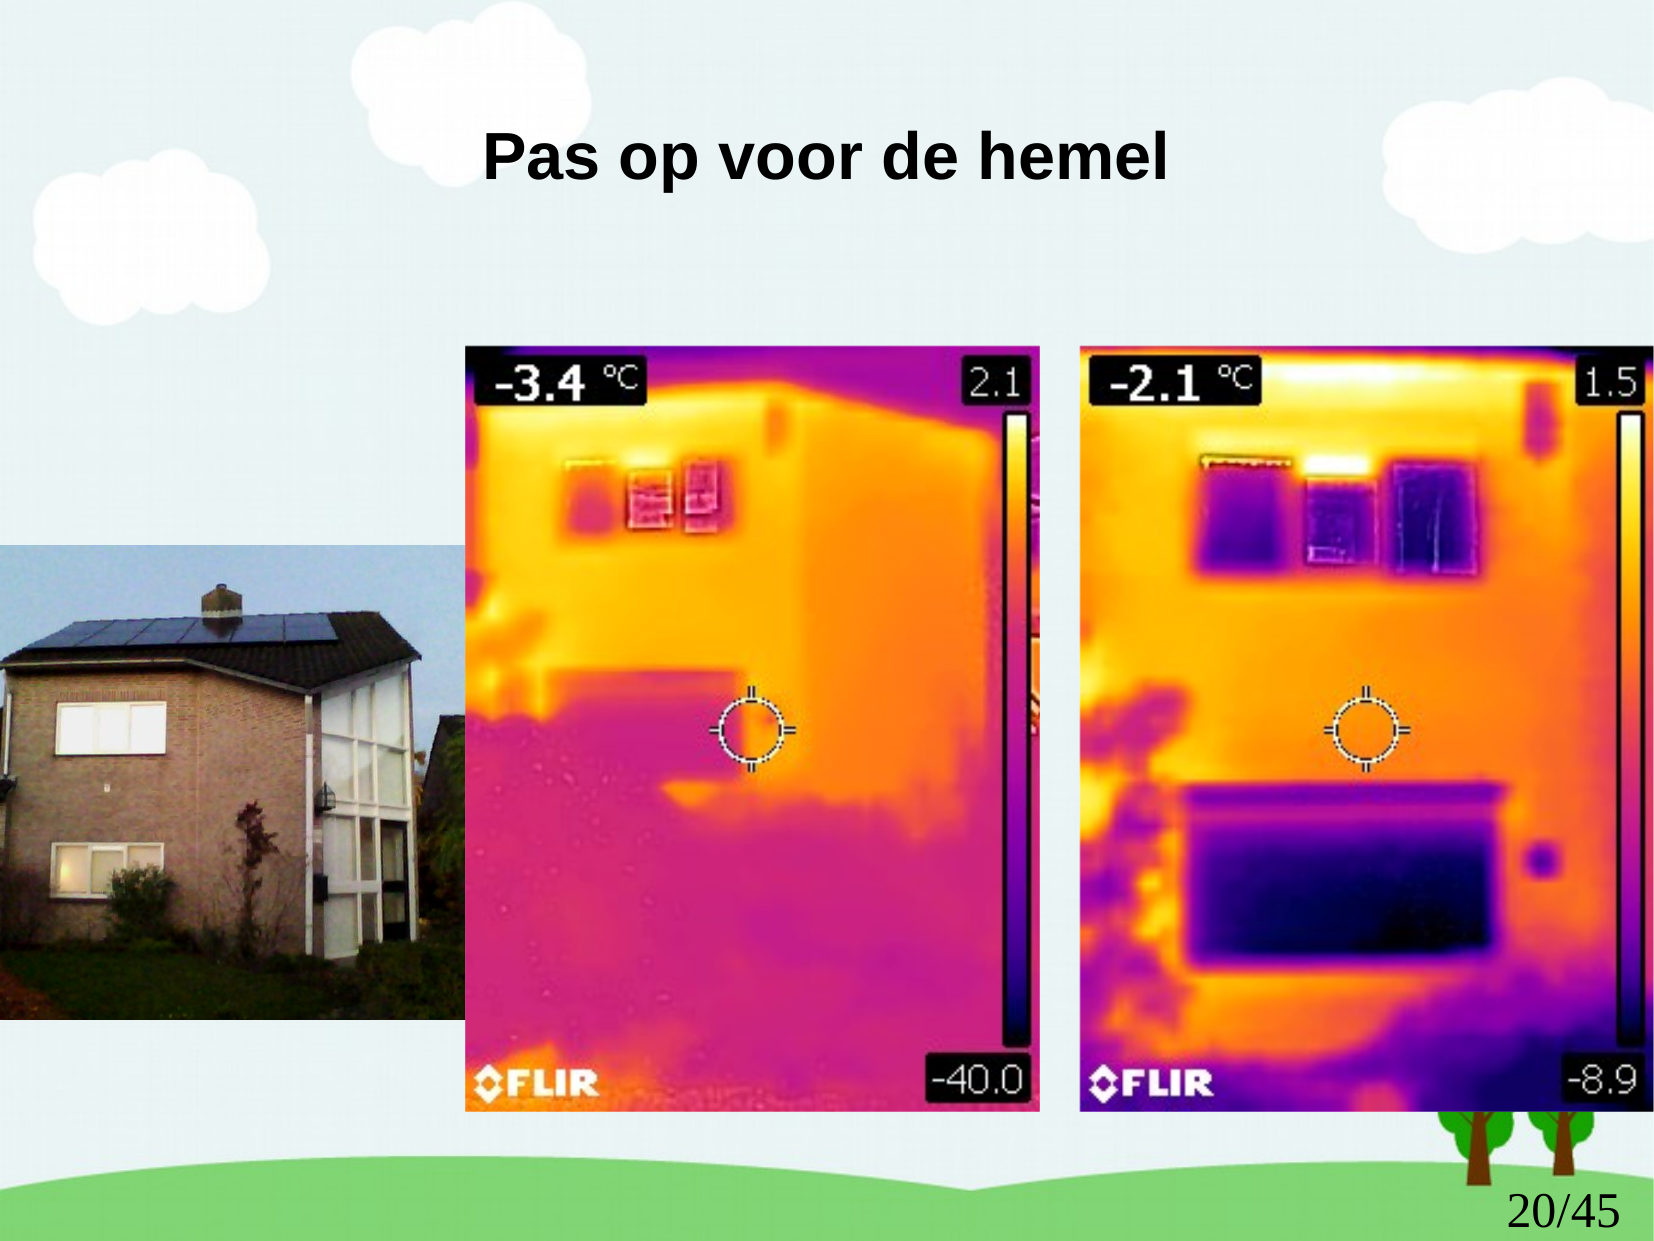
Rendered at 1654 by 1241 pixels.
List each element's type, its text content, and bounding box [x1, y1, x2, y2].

text_box Pas op voor de hemel [82, 49, 1571, 256]
picture [0, 0, 1654, 1241]
